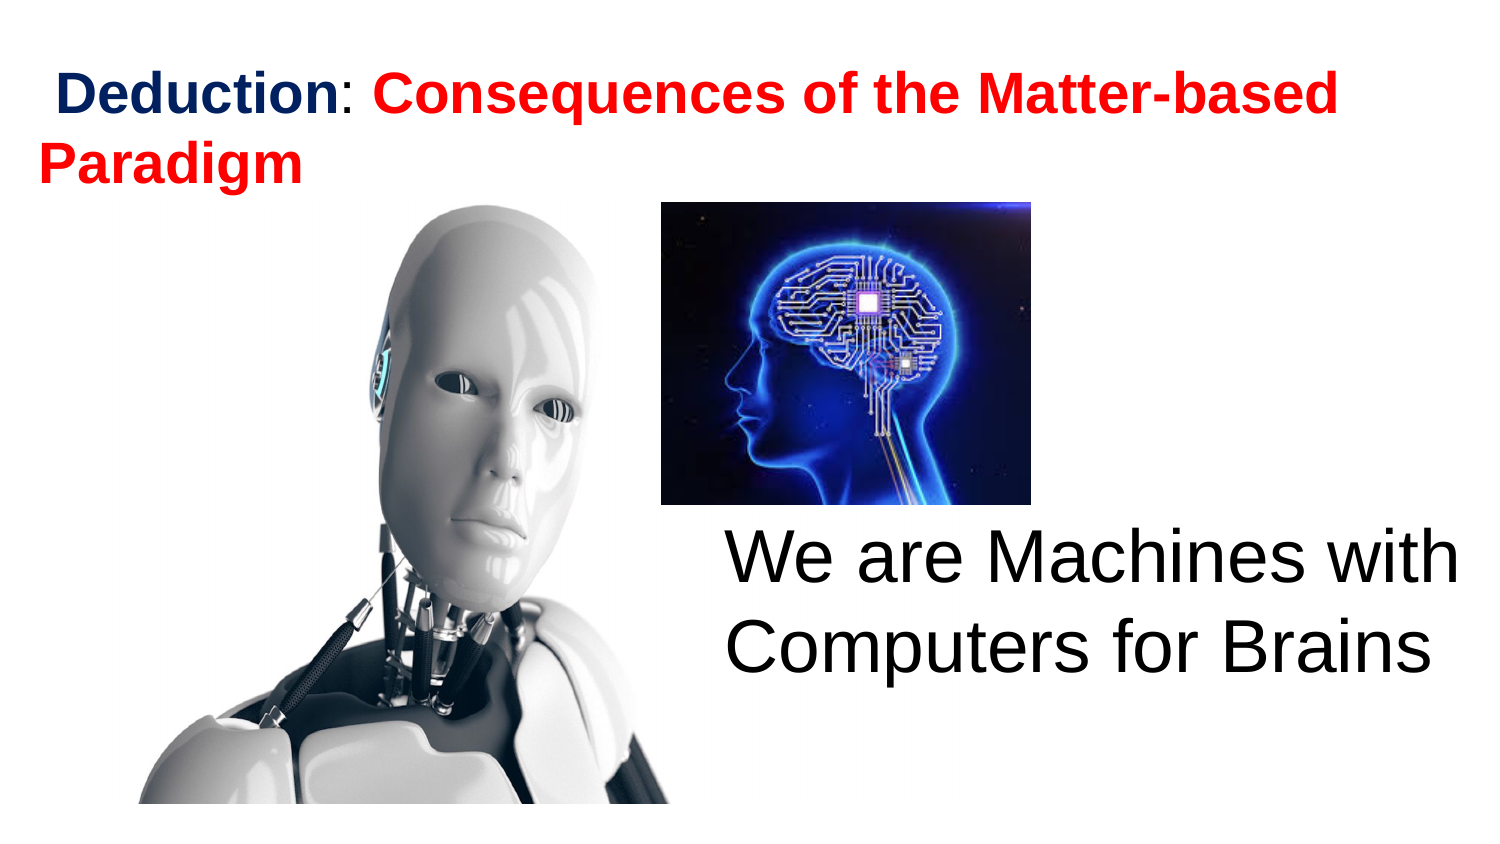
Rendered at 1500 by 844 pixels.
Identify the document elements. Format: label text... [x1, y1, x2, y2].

title Deduction: Consequences of the Matter-based Paradigm [23, 40, 1500, 136]
picture [92, 202, 1031, 804]
text_box We are Machines with Computers for Brains [709, 492, 1500, 844]
